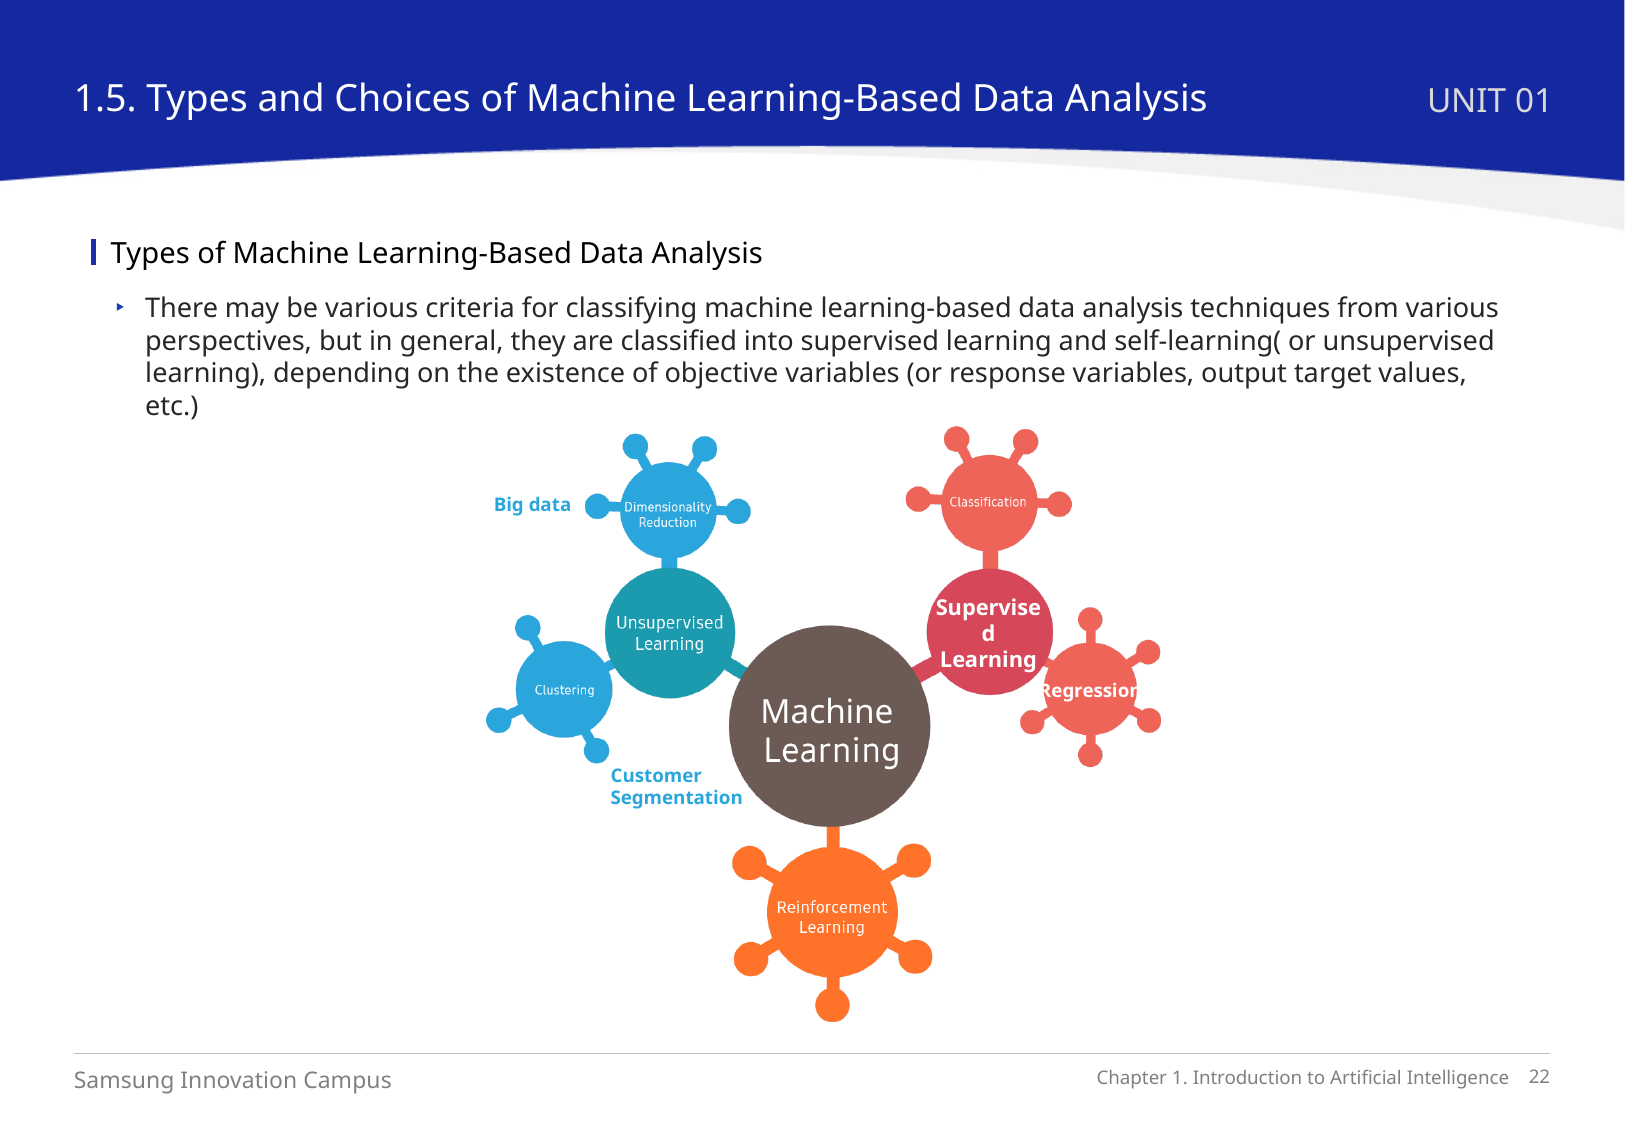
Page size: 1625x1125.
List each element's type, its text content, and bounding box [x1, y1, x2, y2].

picture [0, 0, 1625, 1125]
text_box Types of Machine Learning-Based Data Analysis [91, 233, 1599, 270]
text_box There may be various criteria for classifying machine learning-based data analysis techniques from various perspectives, but in general, they are classified into supervised learning and self-learning( or unsupervised learning), depending on the existence of objective variables (or response variables, output target values, etc.) [114, 278, 1532, 433]
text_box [73, 73, 1554, 120]
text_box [446, 426, 1161, 1022]
